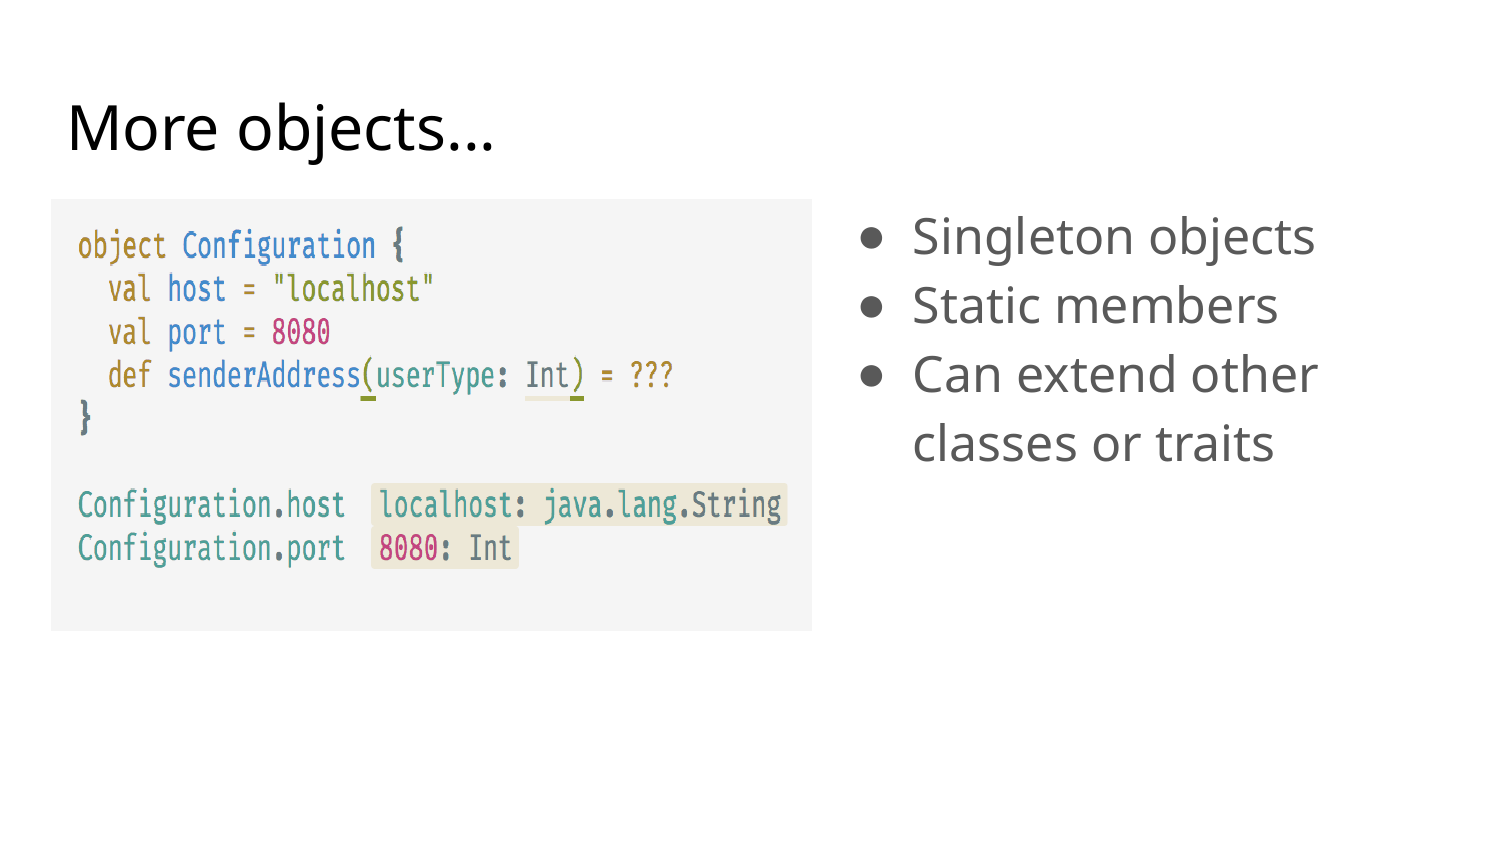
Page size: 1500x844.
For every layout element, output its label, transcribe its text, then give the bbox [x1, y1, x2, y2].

title More objects... [51, 72, 1449, 167]
list Singleton objects Static members Can extend other classes or traits scassssssssscesfgsegrge sfsedvxdvdv< ,aggzdbdrbsrehrsrjtzrmyntzfmyntdbhefagsrmfh,gjxhmfhrgseafwq [822, 180, 1449, 631]
picture [50, 199, 812, 631]
